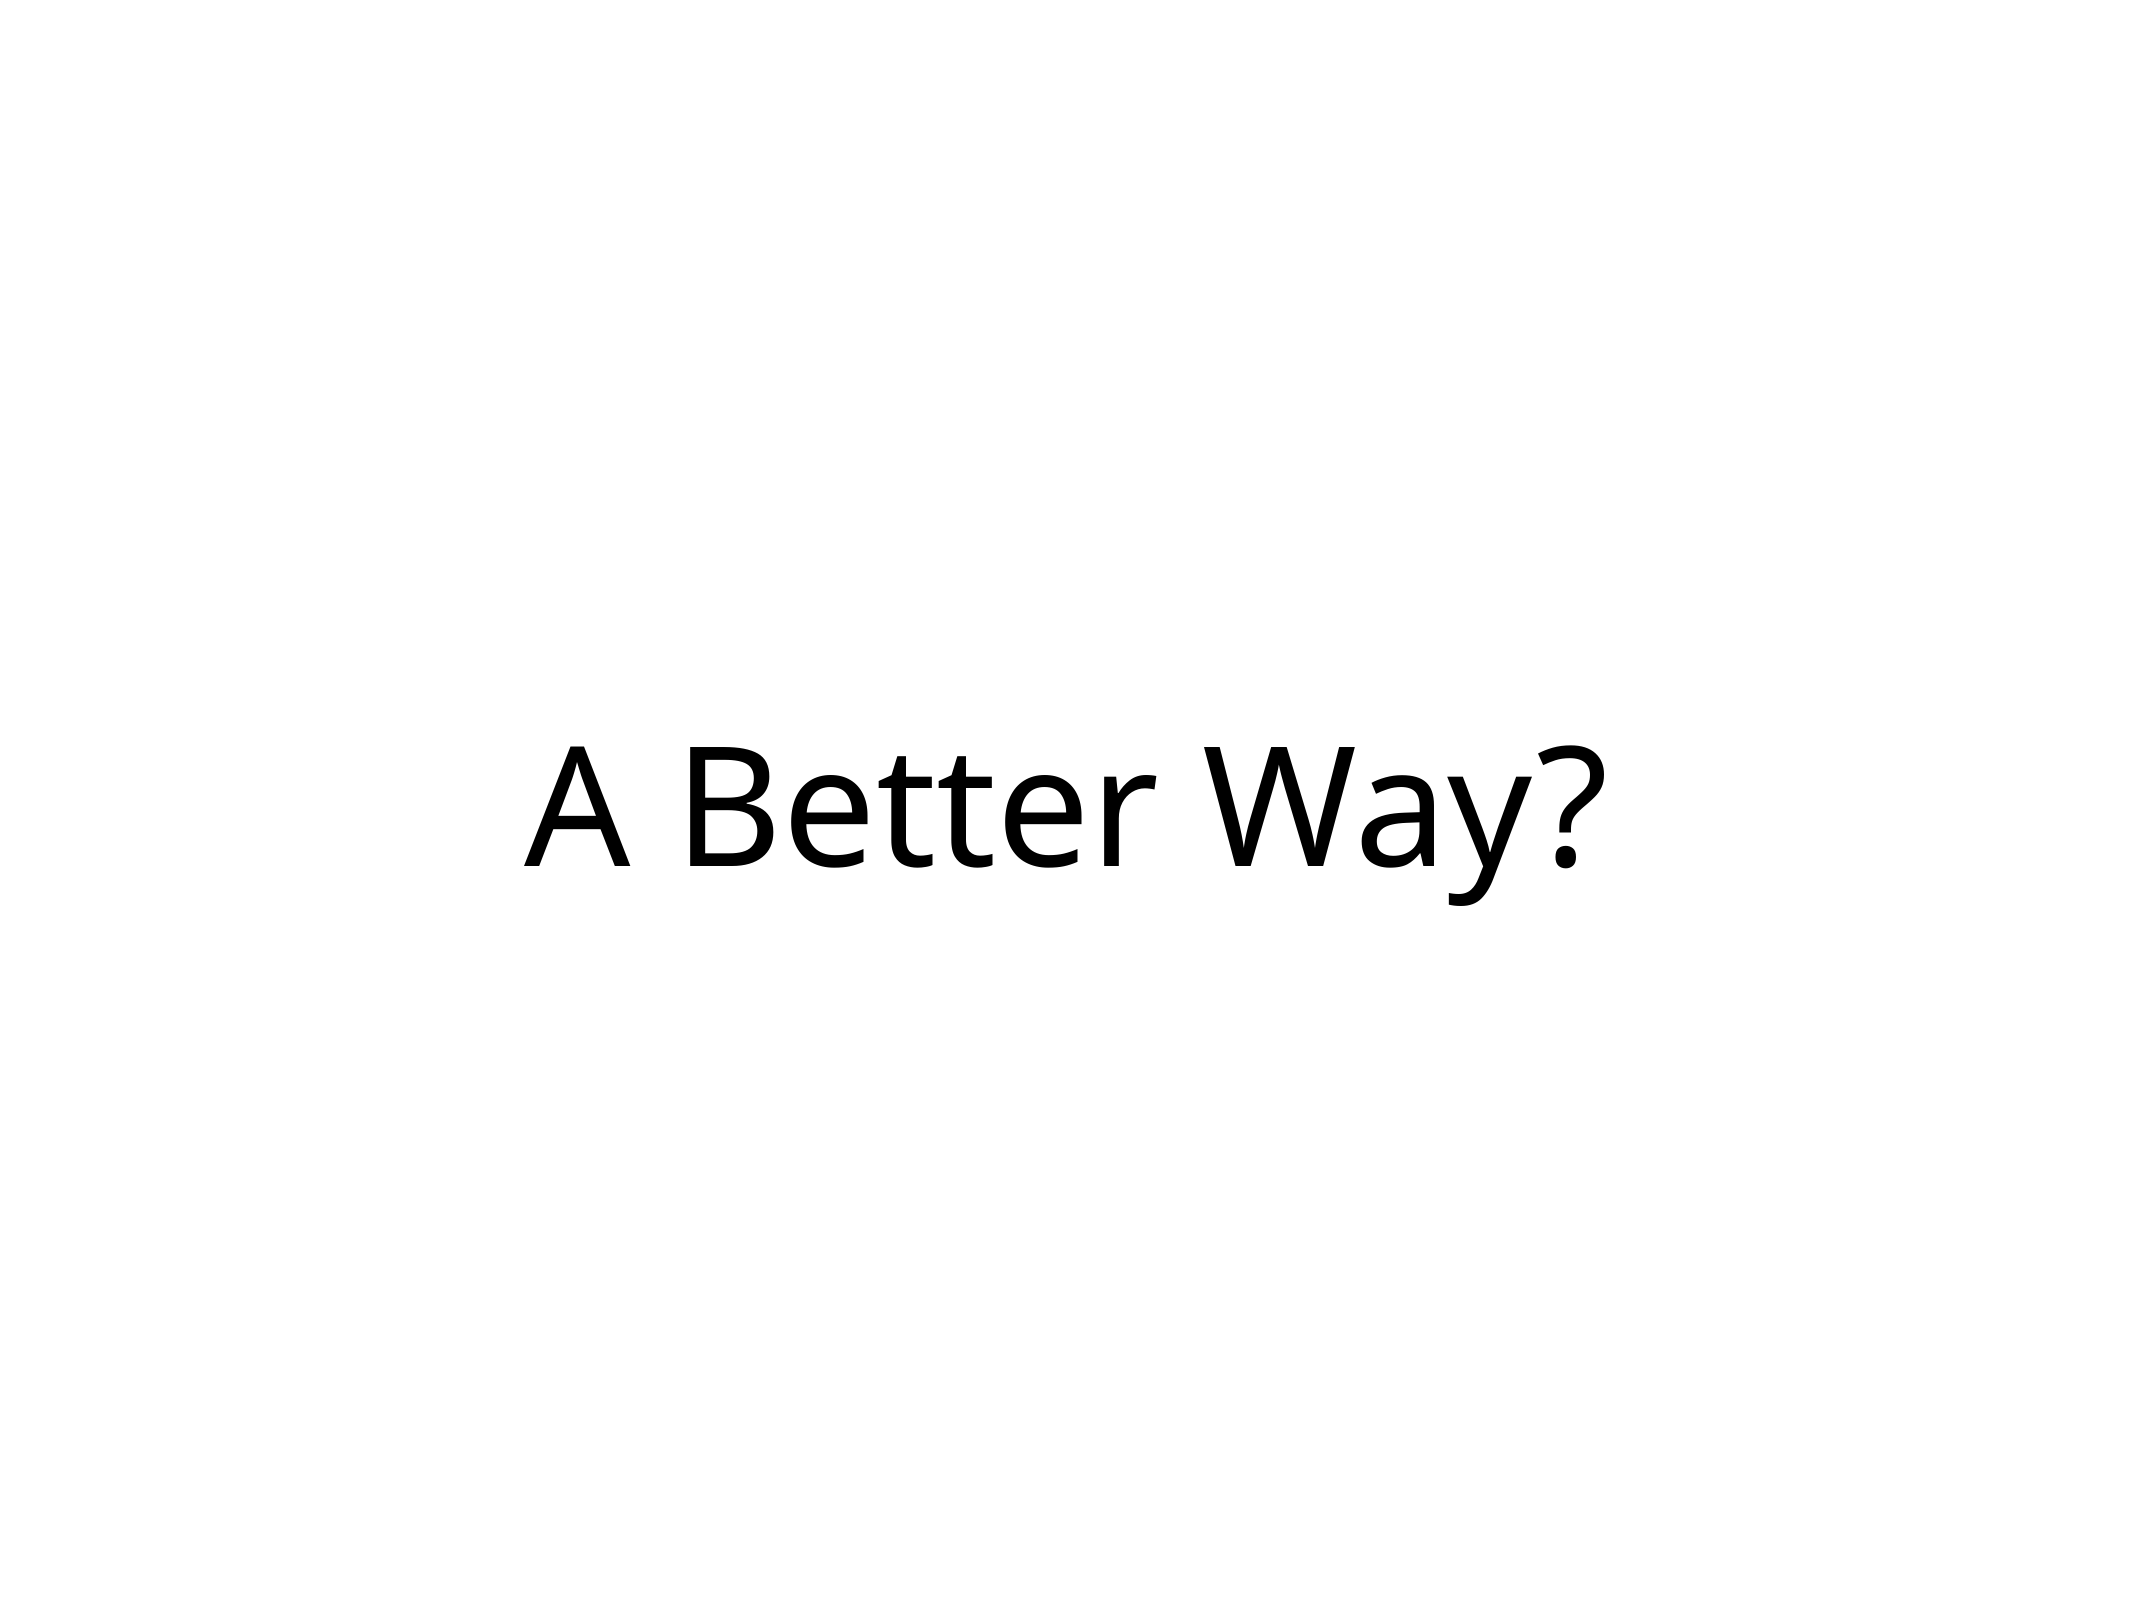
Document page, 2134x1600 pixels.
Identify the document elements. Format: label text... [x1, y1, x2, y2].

title A Better Way? [155, 622, 1978, 978]
